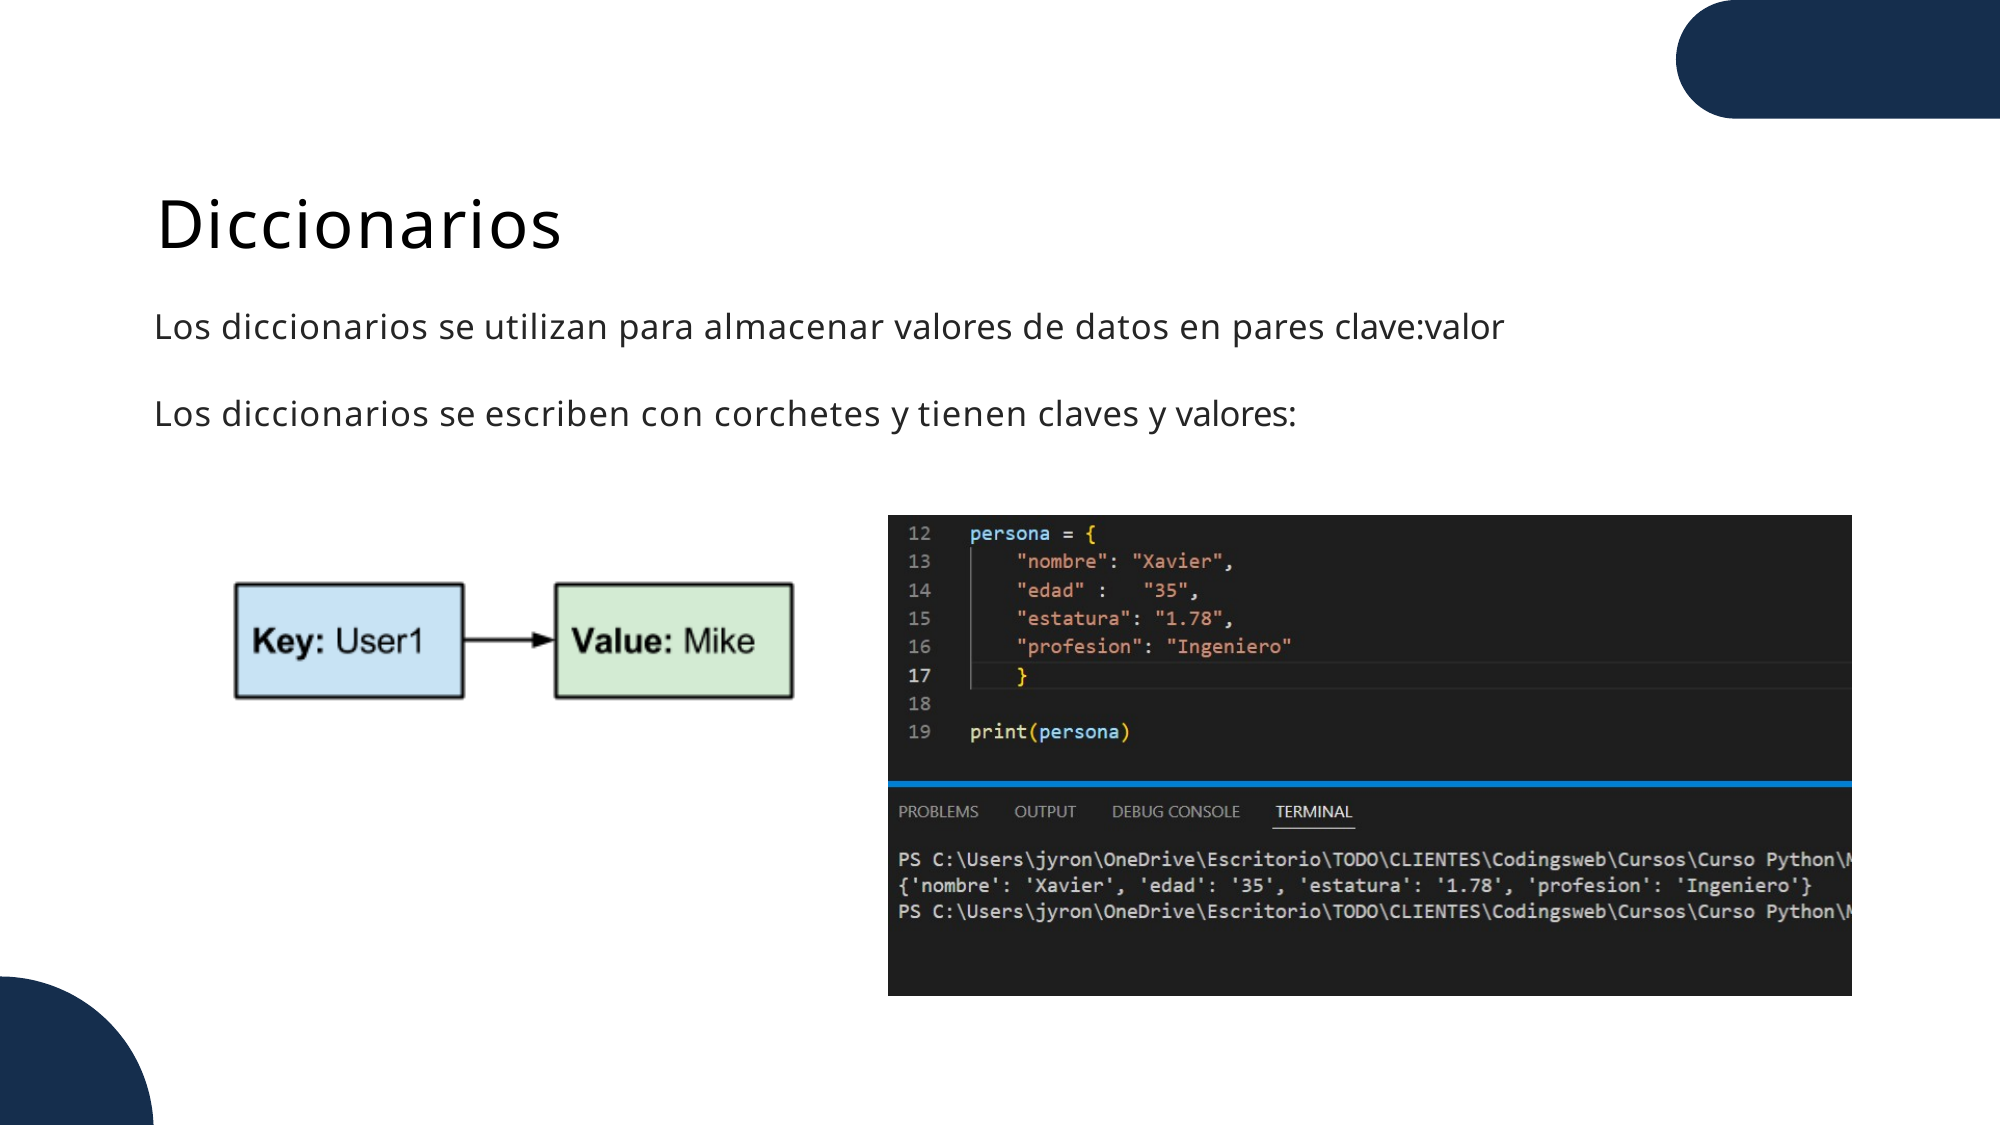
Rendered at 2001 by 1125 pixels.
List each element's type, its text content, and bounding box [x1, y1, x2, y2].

text_box [0, 976, 154, 1125]
text_box Los diccionarios se utilizan para almacenar valores de datos en pares clave:valor Los diccionarios se escriben con corchetes y tienen claves y valores: [152, 303, 1600, 434]
text_box [1675, 0, 2000, 119]
picture [221, 571, 806, 706]
picture [888, 515, 1852, 996]
title Diccionarios [154, 125, 587, 316]
